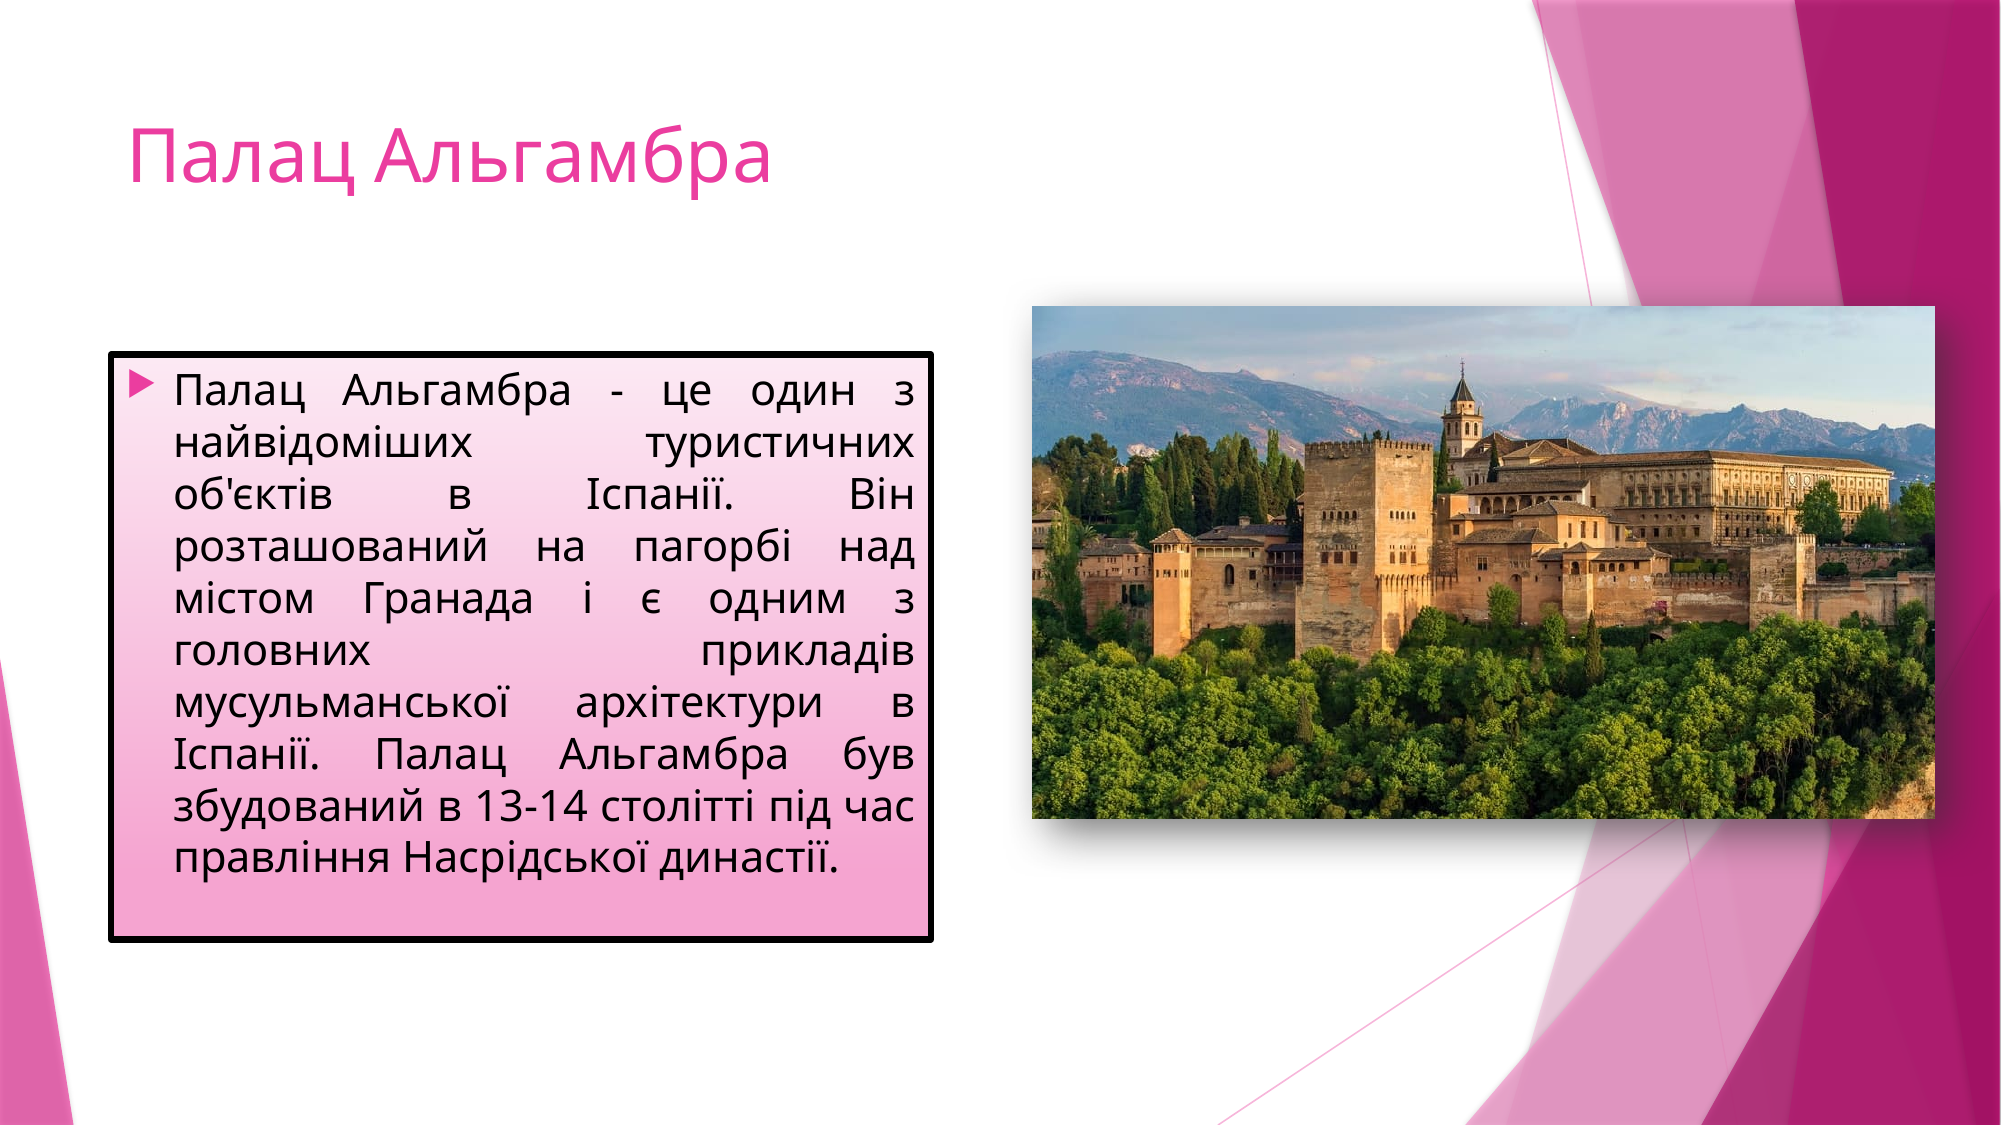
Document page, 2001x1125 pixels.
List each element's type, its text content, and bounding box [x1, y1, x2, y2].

list Палац Альгамбра - це один з найвідоміших туристичних об'єктів в Іспанії. Він розташований на пагорбі над містом Гранада і є одним з головних прикладів мусульманської архітектури в Іспанії. Палац Альгамбра був збудований в 13-14 столітті під час правління Насрідської династії. [110, 353, 932, 941]
picture [1032, 306, 1935, 819]
title Палац Альгамбра [111, 99, 1522, 317]
